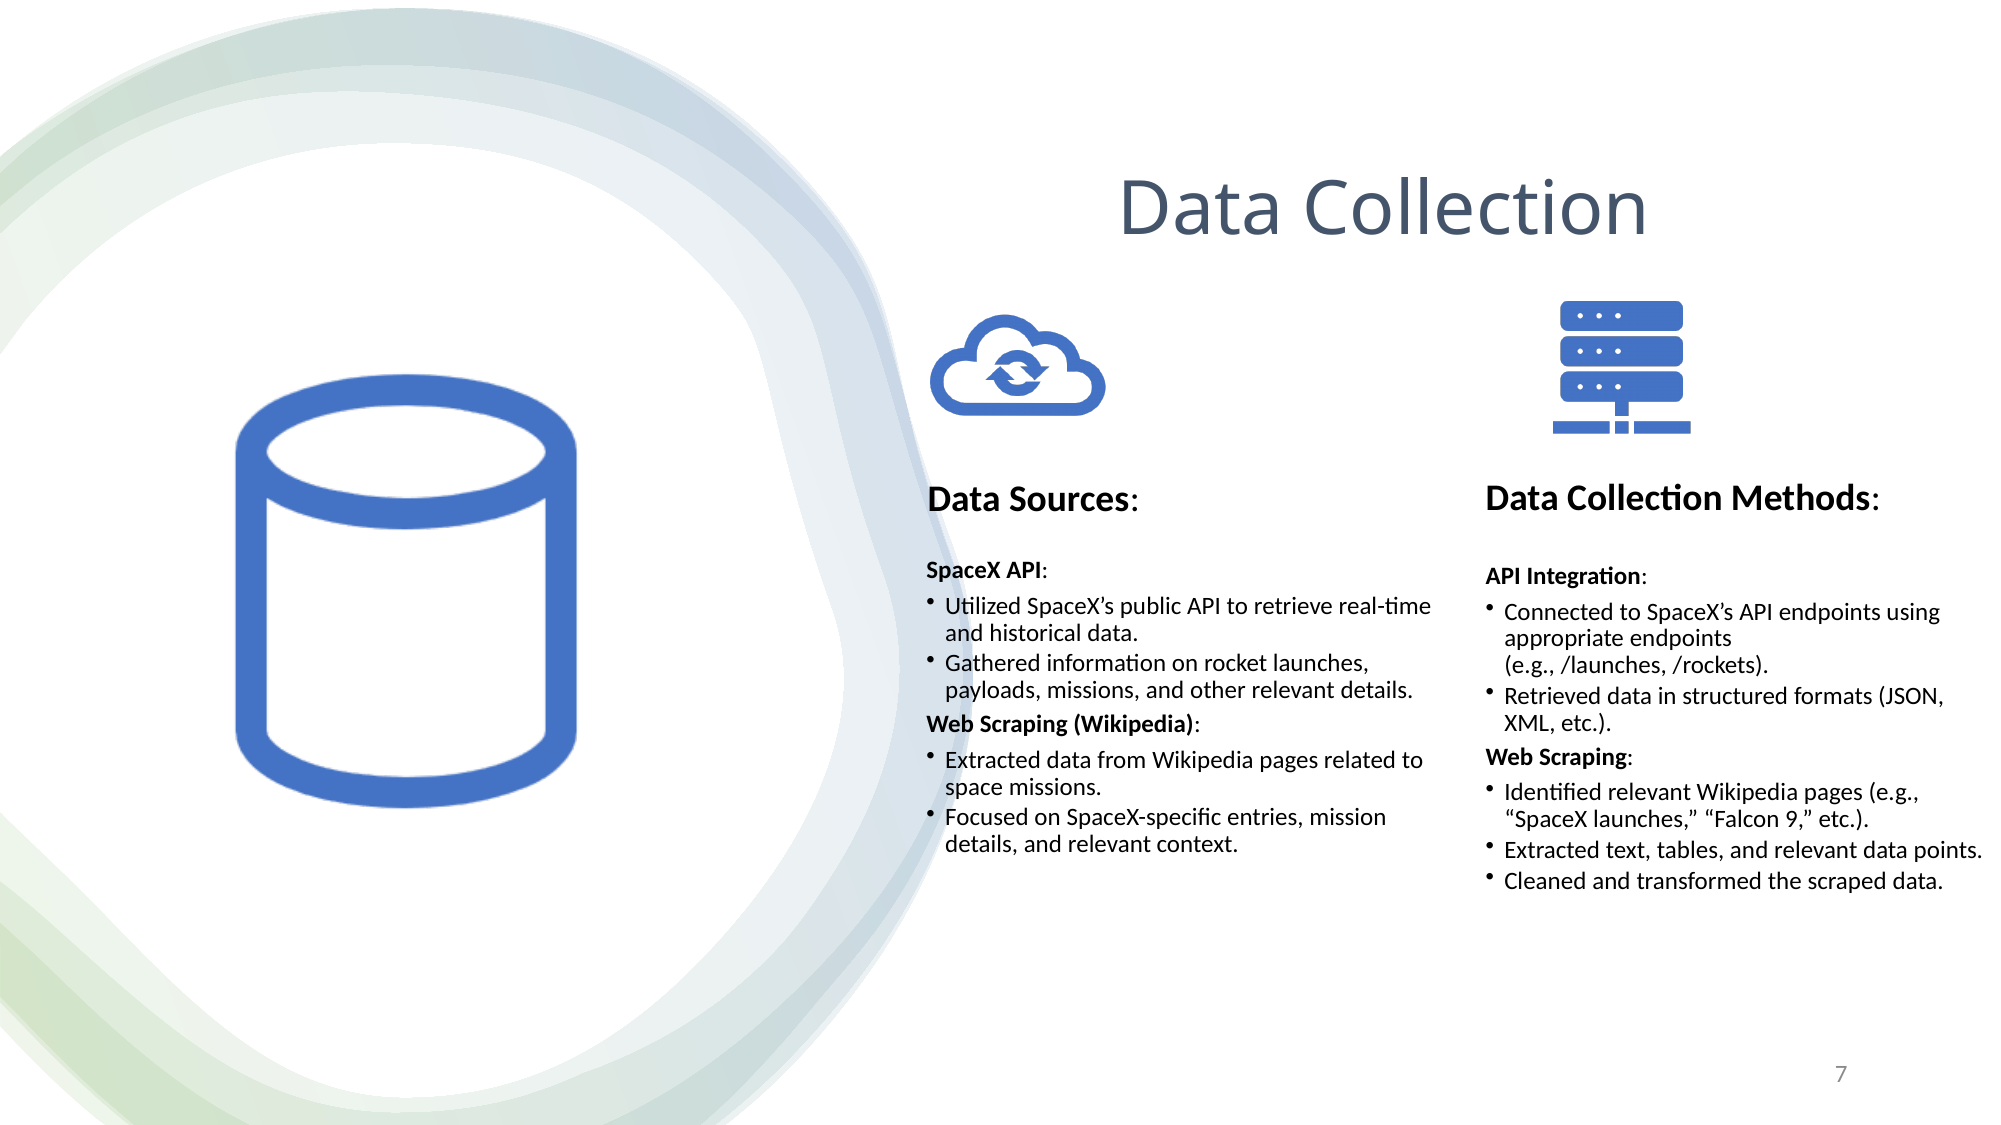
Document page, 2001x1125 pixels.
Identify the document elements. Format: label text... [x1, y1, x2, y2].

text_box [973, 870, 2000, 1125]
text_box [926, 263, 2000, 870]
text_box [1, 0, 2000, 263]
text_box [0, 8, 973, 1125]
slide_number 7 [1412, 1042, 1863, 1103]
text_box Data Collection [1102, 90, 1920, 263]
